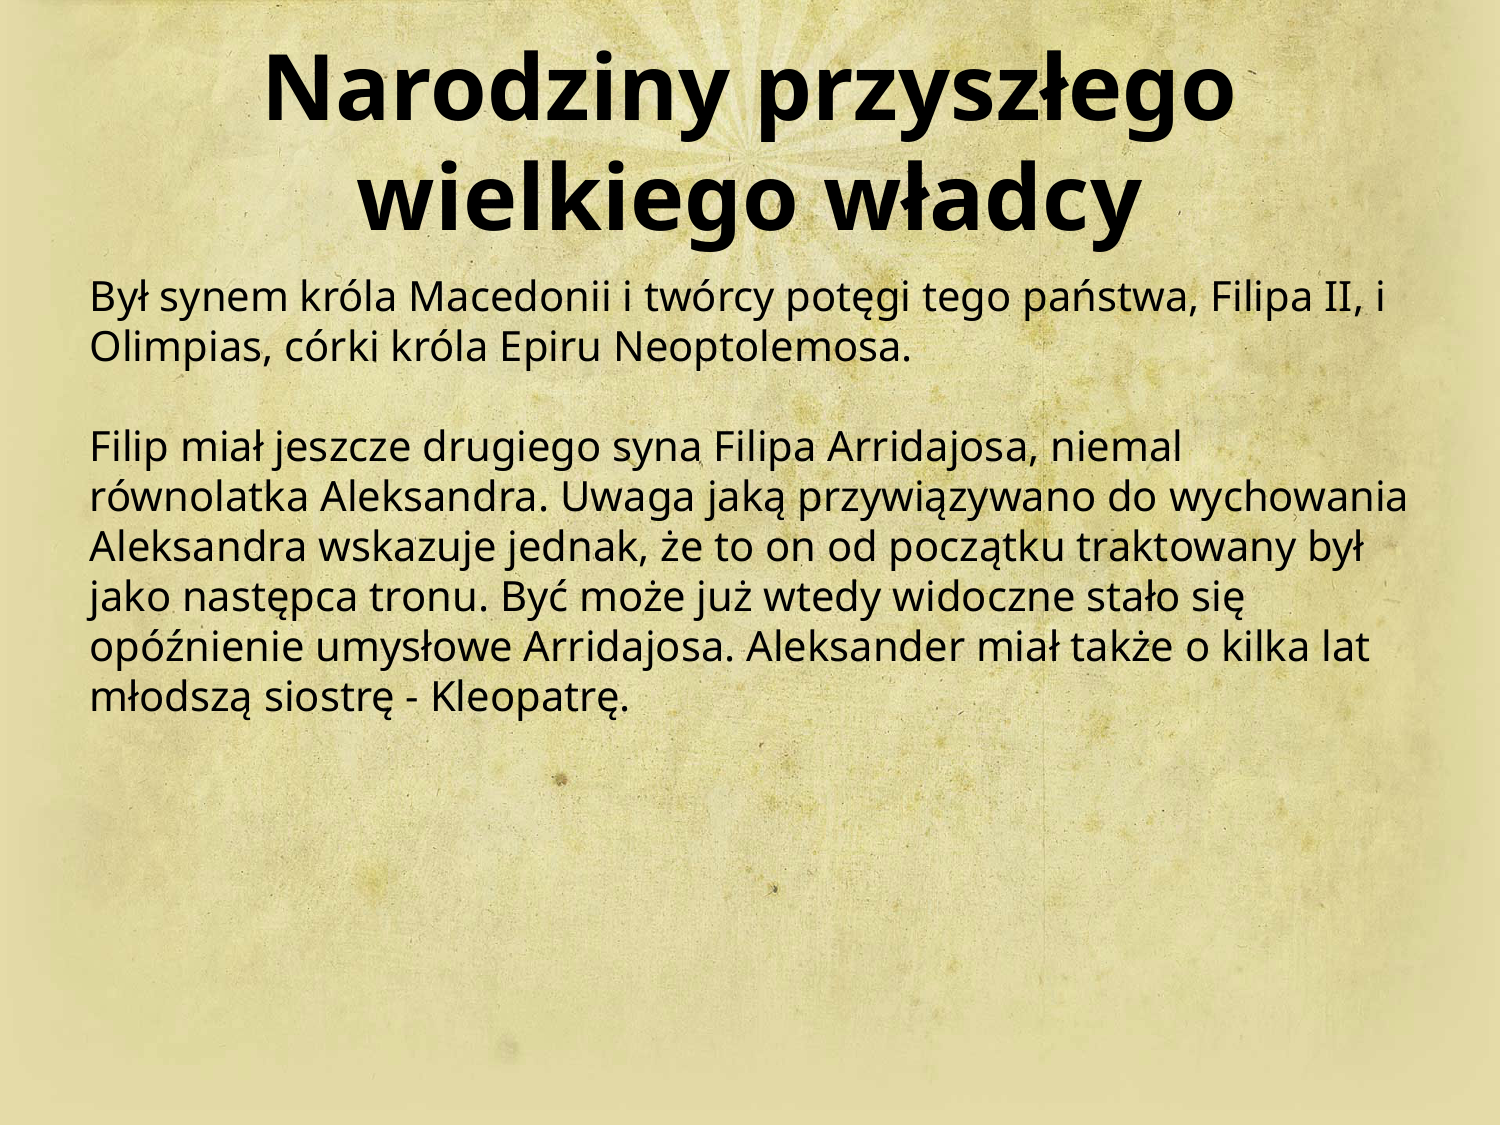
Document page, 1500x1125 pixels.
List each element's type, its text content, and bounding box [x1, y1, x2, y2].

text_box Narodziny przyszłego wielkiego władcy [74, 45, 1425, 233]
picture [0, 0, 1500, 1125]
text_box Był synem króla Macedonii i twórcy potęgi tego państwa, Filipa II, i Olimpias, córki króla Epiru Neoptolemosa. Filip miał jeszcze drugiego syna Filipa Arridajosa, niemal równolatka Aleksandra. Uwaga jaką przywiązywano do wychowania Aleksandra wskazuje jednak, że to on od początku traktowany był jako następca tronu. Być może już wtedy widoczne stało się opóźnienie umysłowe Arridajosa. Aleksander miał także o kilka lat młodszą siostrę - Kleopatrę. [74, 262, 1425, 1005]
